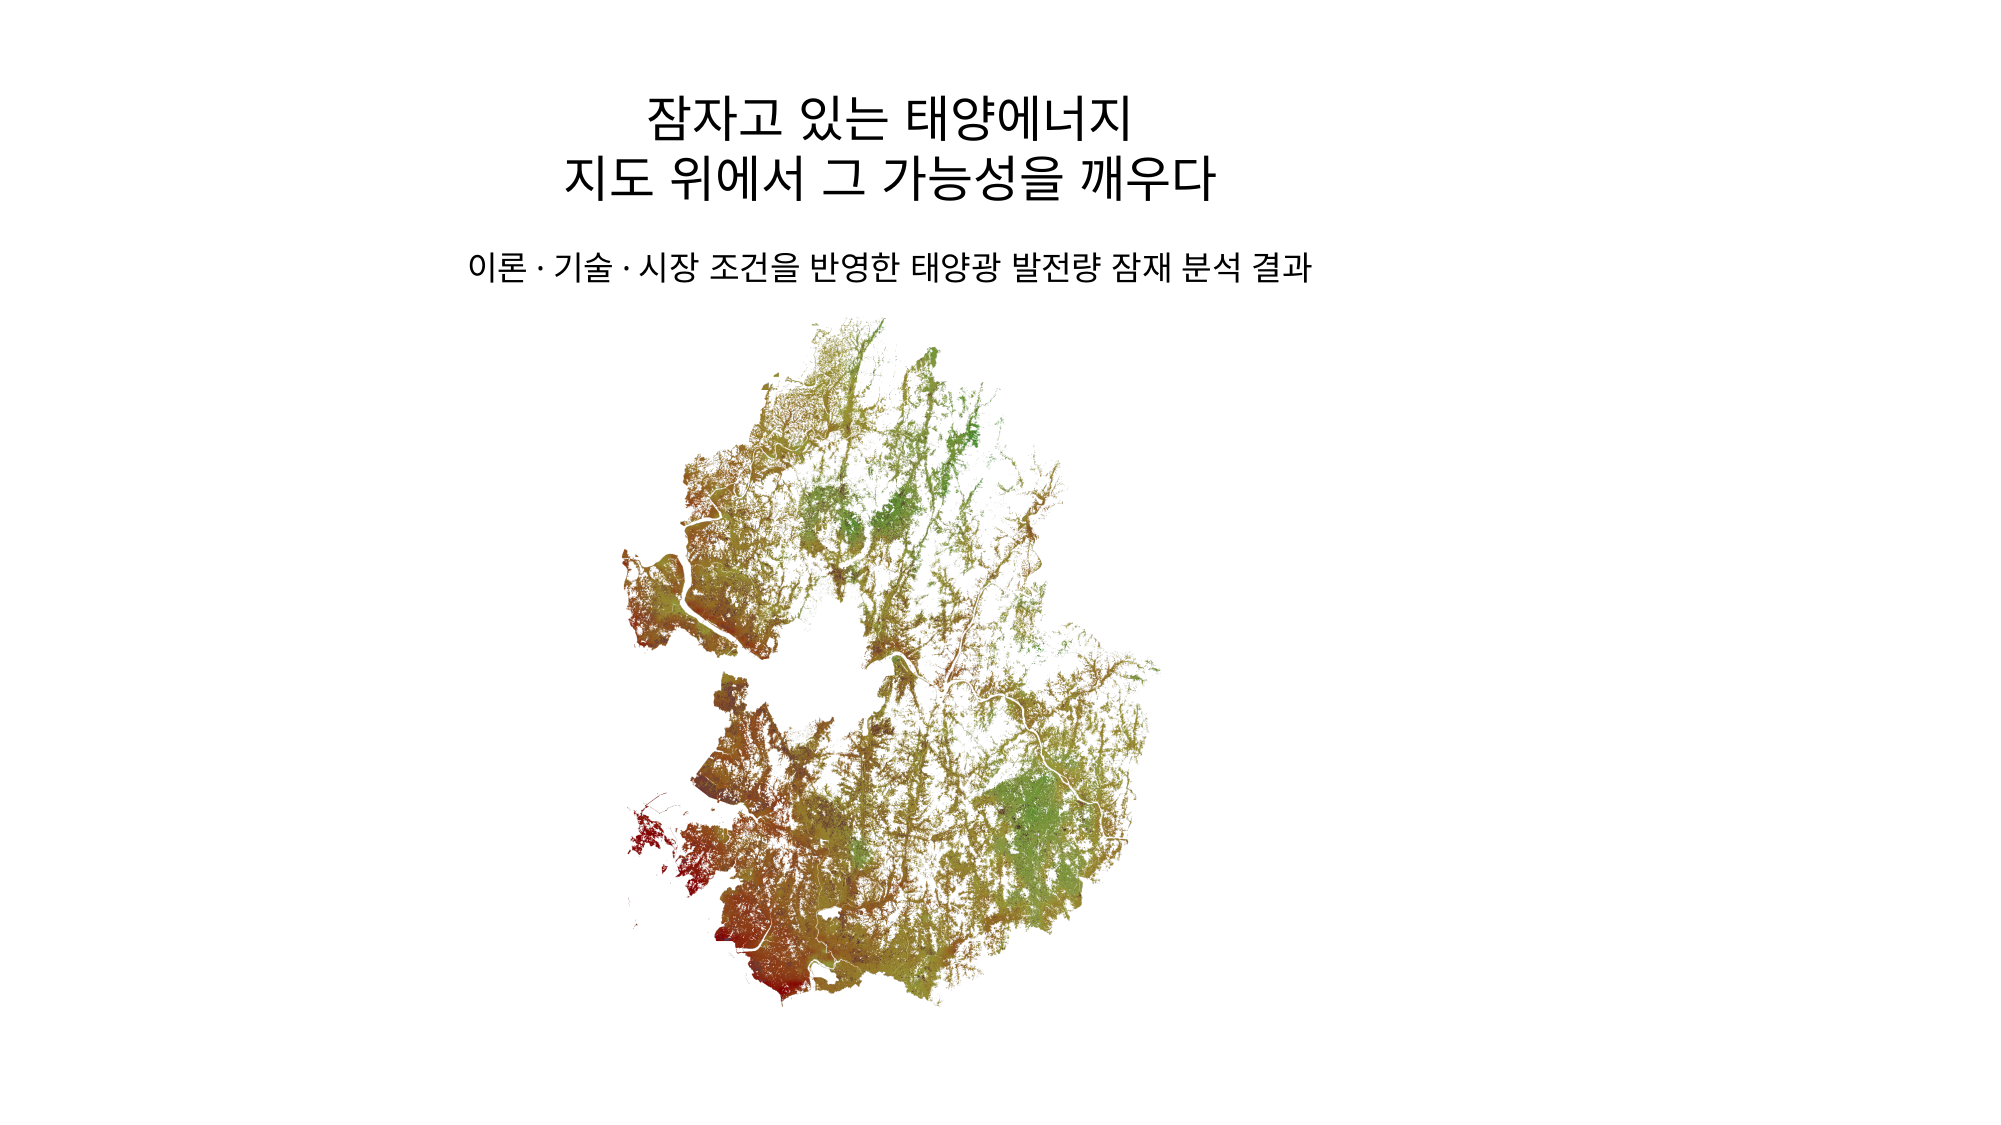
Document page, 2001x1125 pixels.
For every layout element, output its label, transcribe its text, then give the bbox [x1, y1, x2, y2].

picture [601, 250, 1180, 1008]
text_box 잠자고 있는 태양에너지 지도 위에서 그 가능성을 깨우다 [352, 80, 1429, 216]
text_box 이론·기술·시장 조건을 반영한 태양광 발전량 잠재 분석 결과 [352, 219, 1429, 295]
